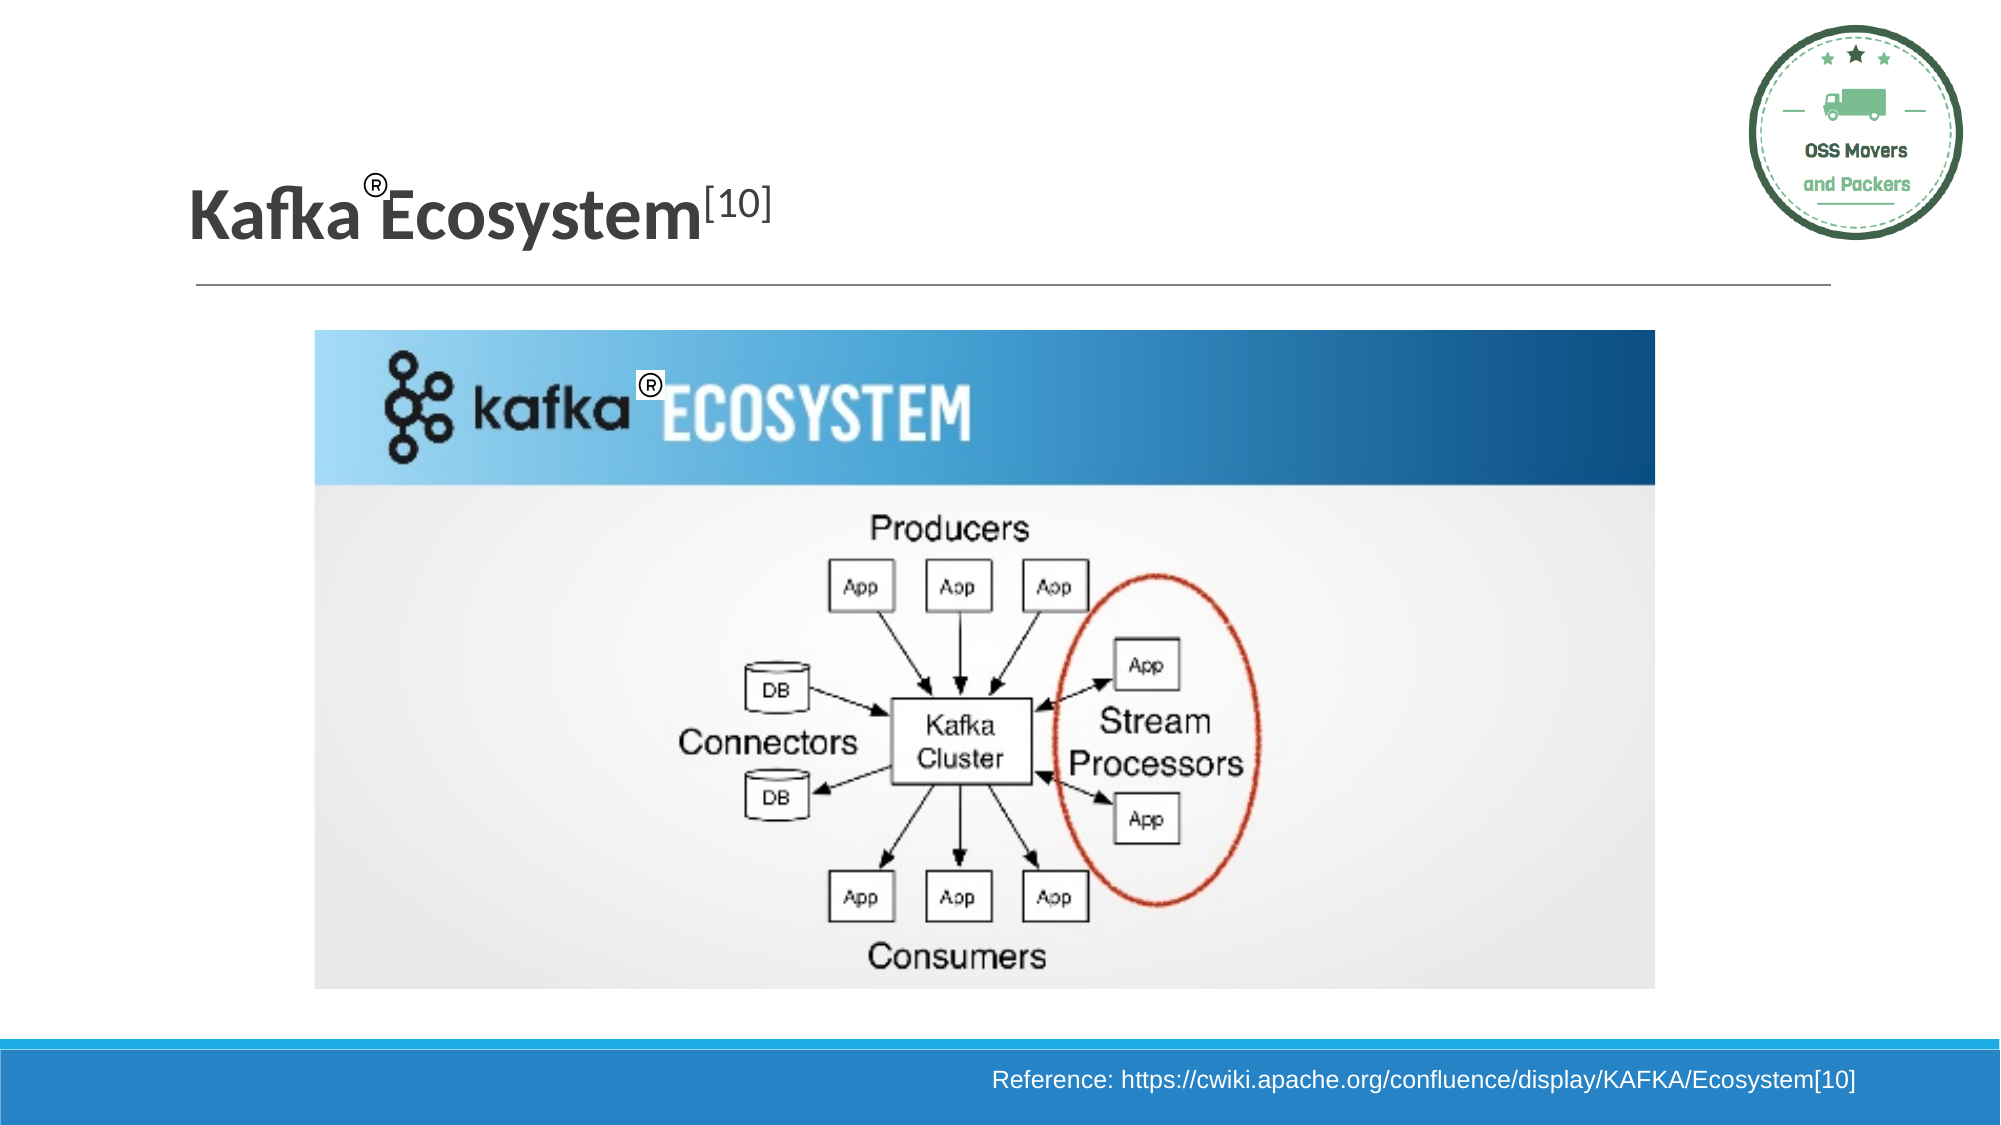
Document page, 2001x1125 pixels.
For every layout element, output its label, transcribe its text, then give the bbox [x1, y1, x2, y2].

title Kafka Ecosystem[10] [174, 131, 1825, 271]
picture [314, 330, 1656, 989]
picture [361, 170, 391, 200]
picture [1737, 20, 1975, 259]
text_box Reference: https://cwiki.apache.org/confluence/display/KAFKA/Ecosystem[10] [976, 1031, 2000, 1125]
